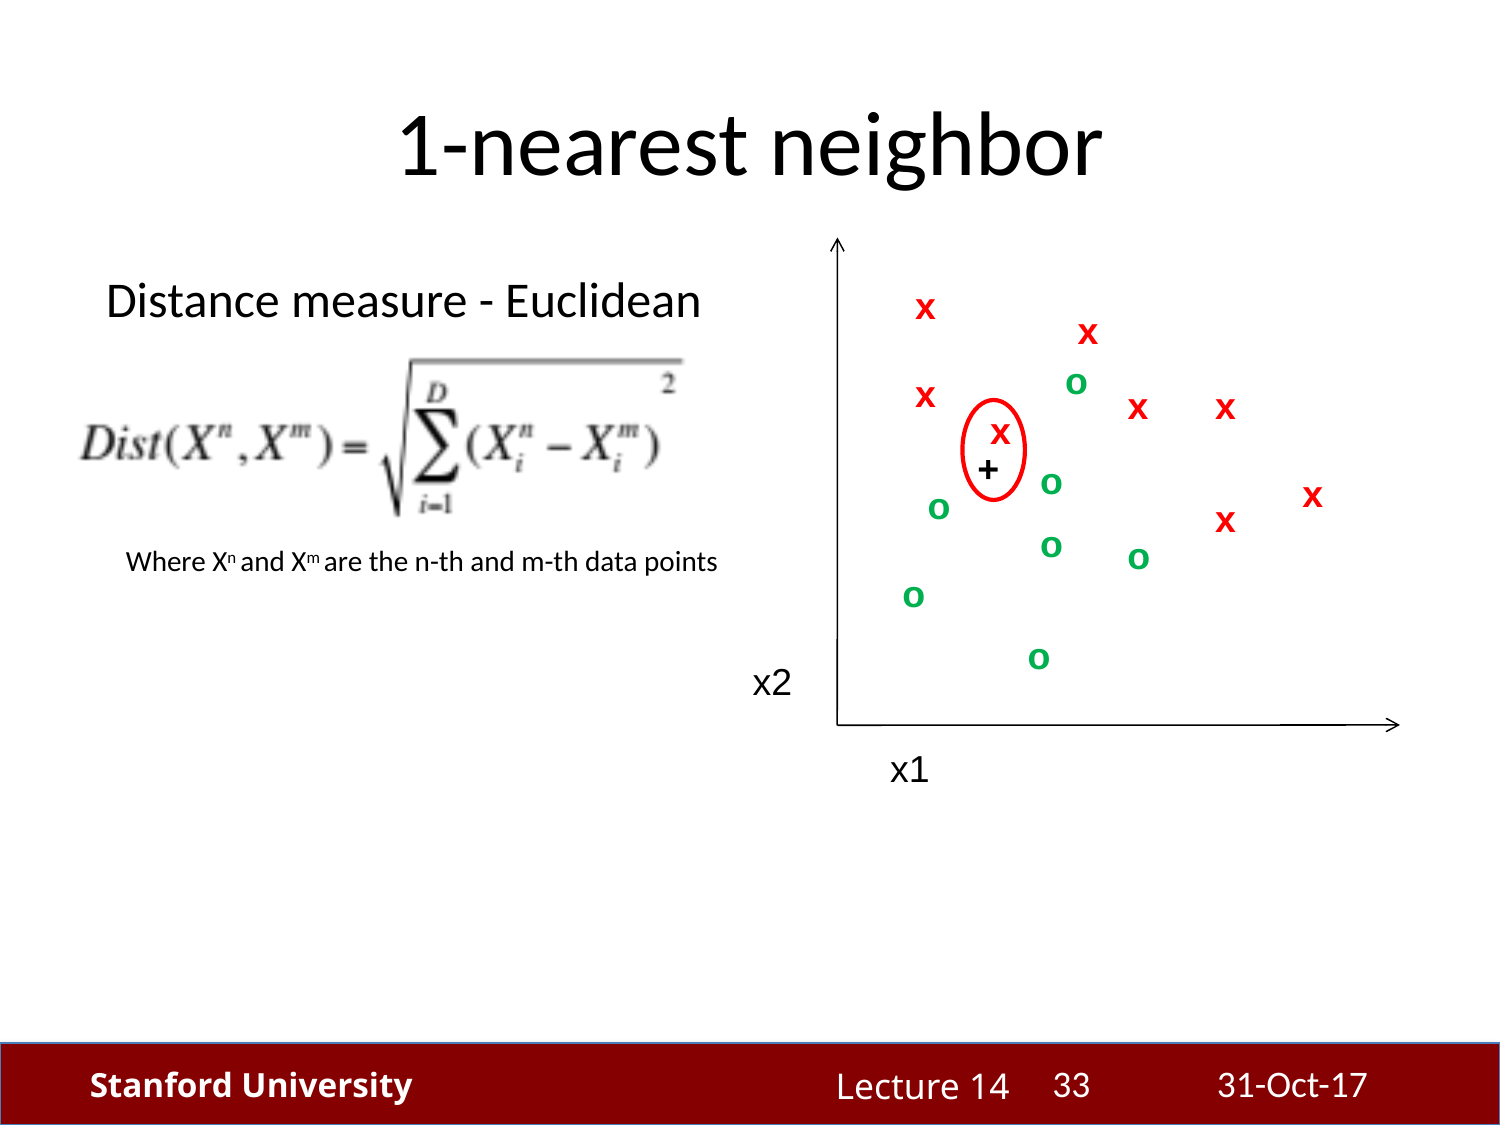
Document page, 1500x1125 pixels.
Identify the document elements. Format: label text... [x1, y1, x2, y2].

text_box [73, 350, 690, 521]
slide_number 31-Oct-17 [1203, 1052, 1463, 1113]
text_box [737, 237, 1401, 799]
text_box Where Xn and Xm are the n-th and m-th data points [111, 535, 732, 585]
slide_number 33 [1037, 1052, 1203, 1113]
text_box Distance measure - Euclidean [91, 259, 717, 335]
title 1-nearest neighbor [75, 45, 1425, 233]
